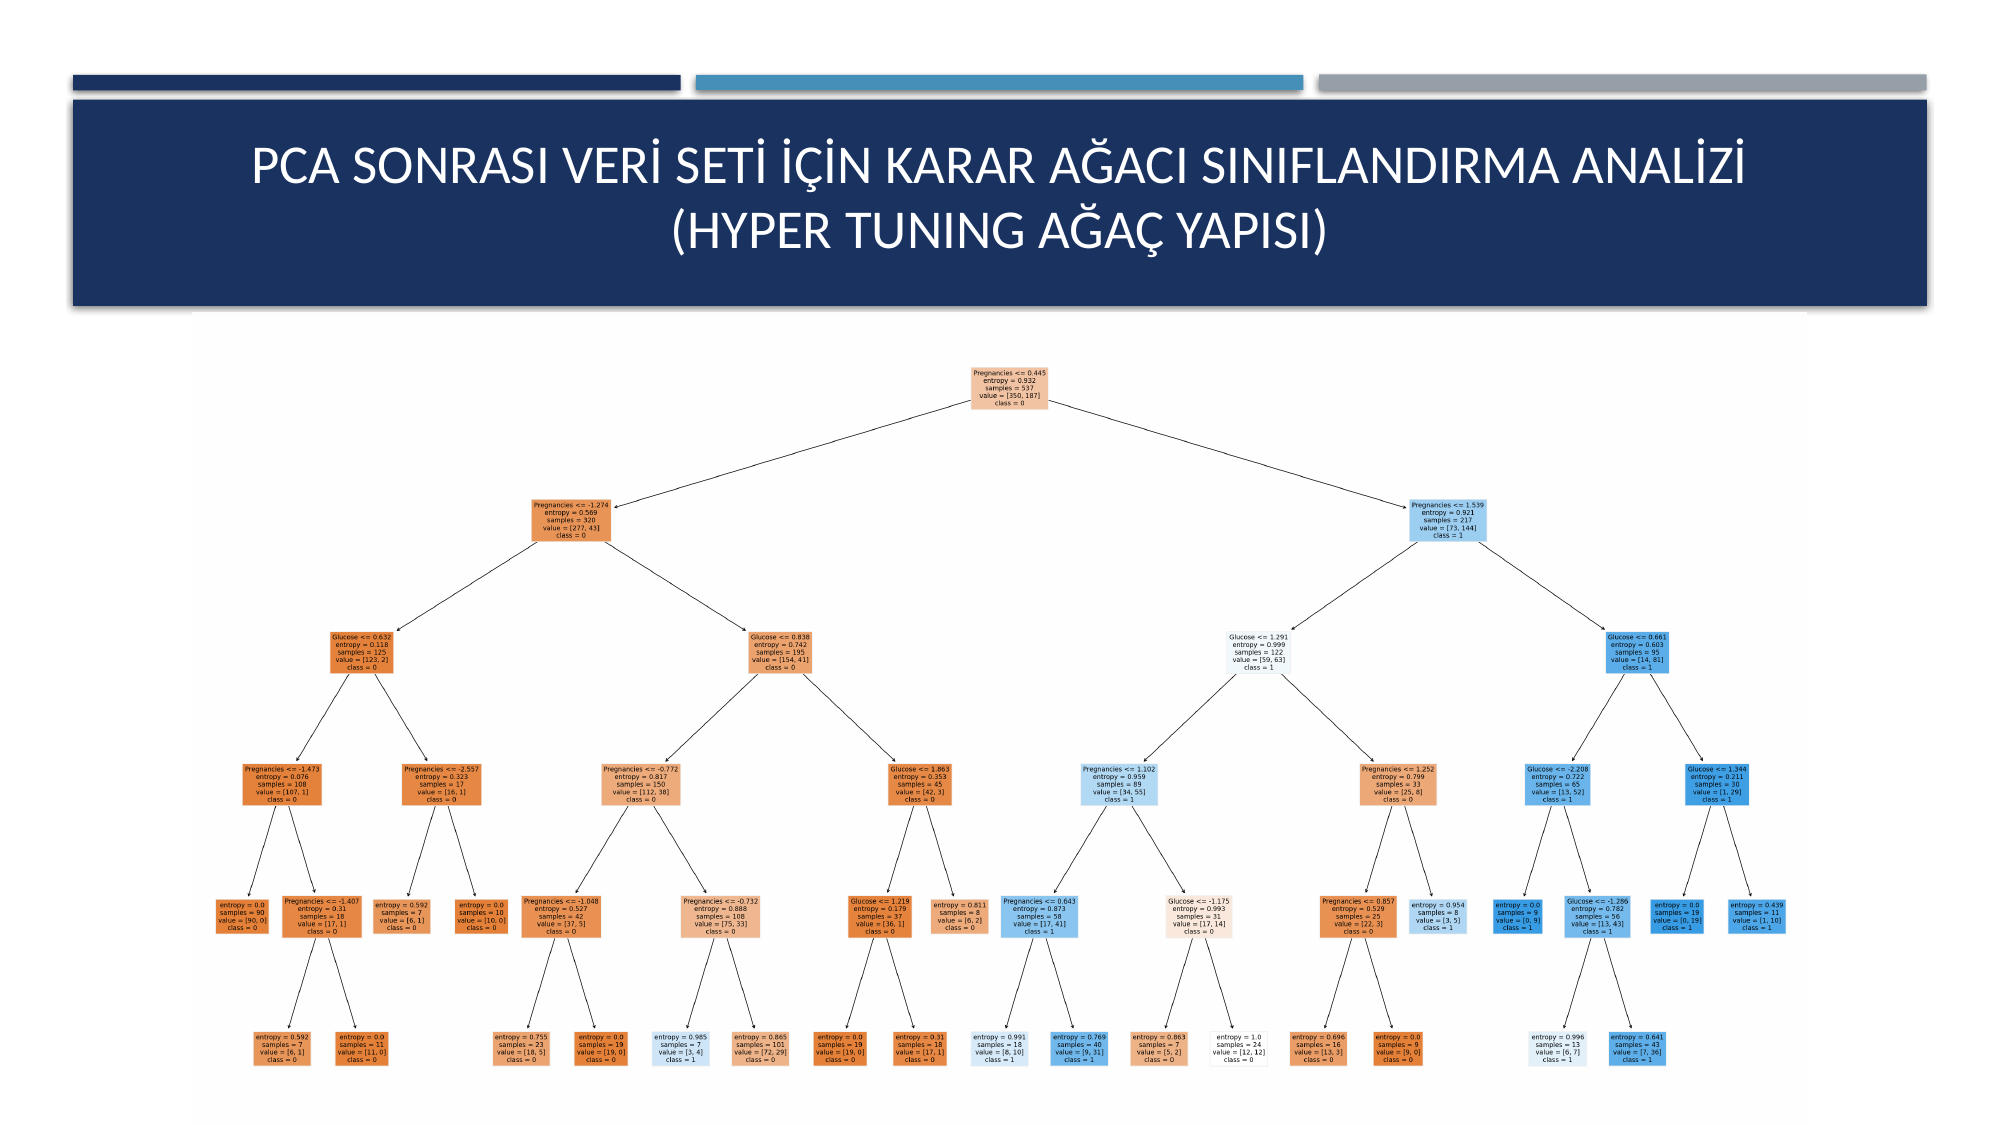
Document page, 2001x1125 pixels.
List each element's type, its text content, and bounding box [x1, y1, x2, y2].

title Pca sonrası veri seti için karar ağacı sınıflandırma analizi (hyper tunıng ağaç yapısı) [95, 119, 1905, 333]
picture [192, 312, 1808, 1125]
